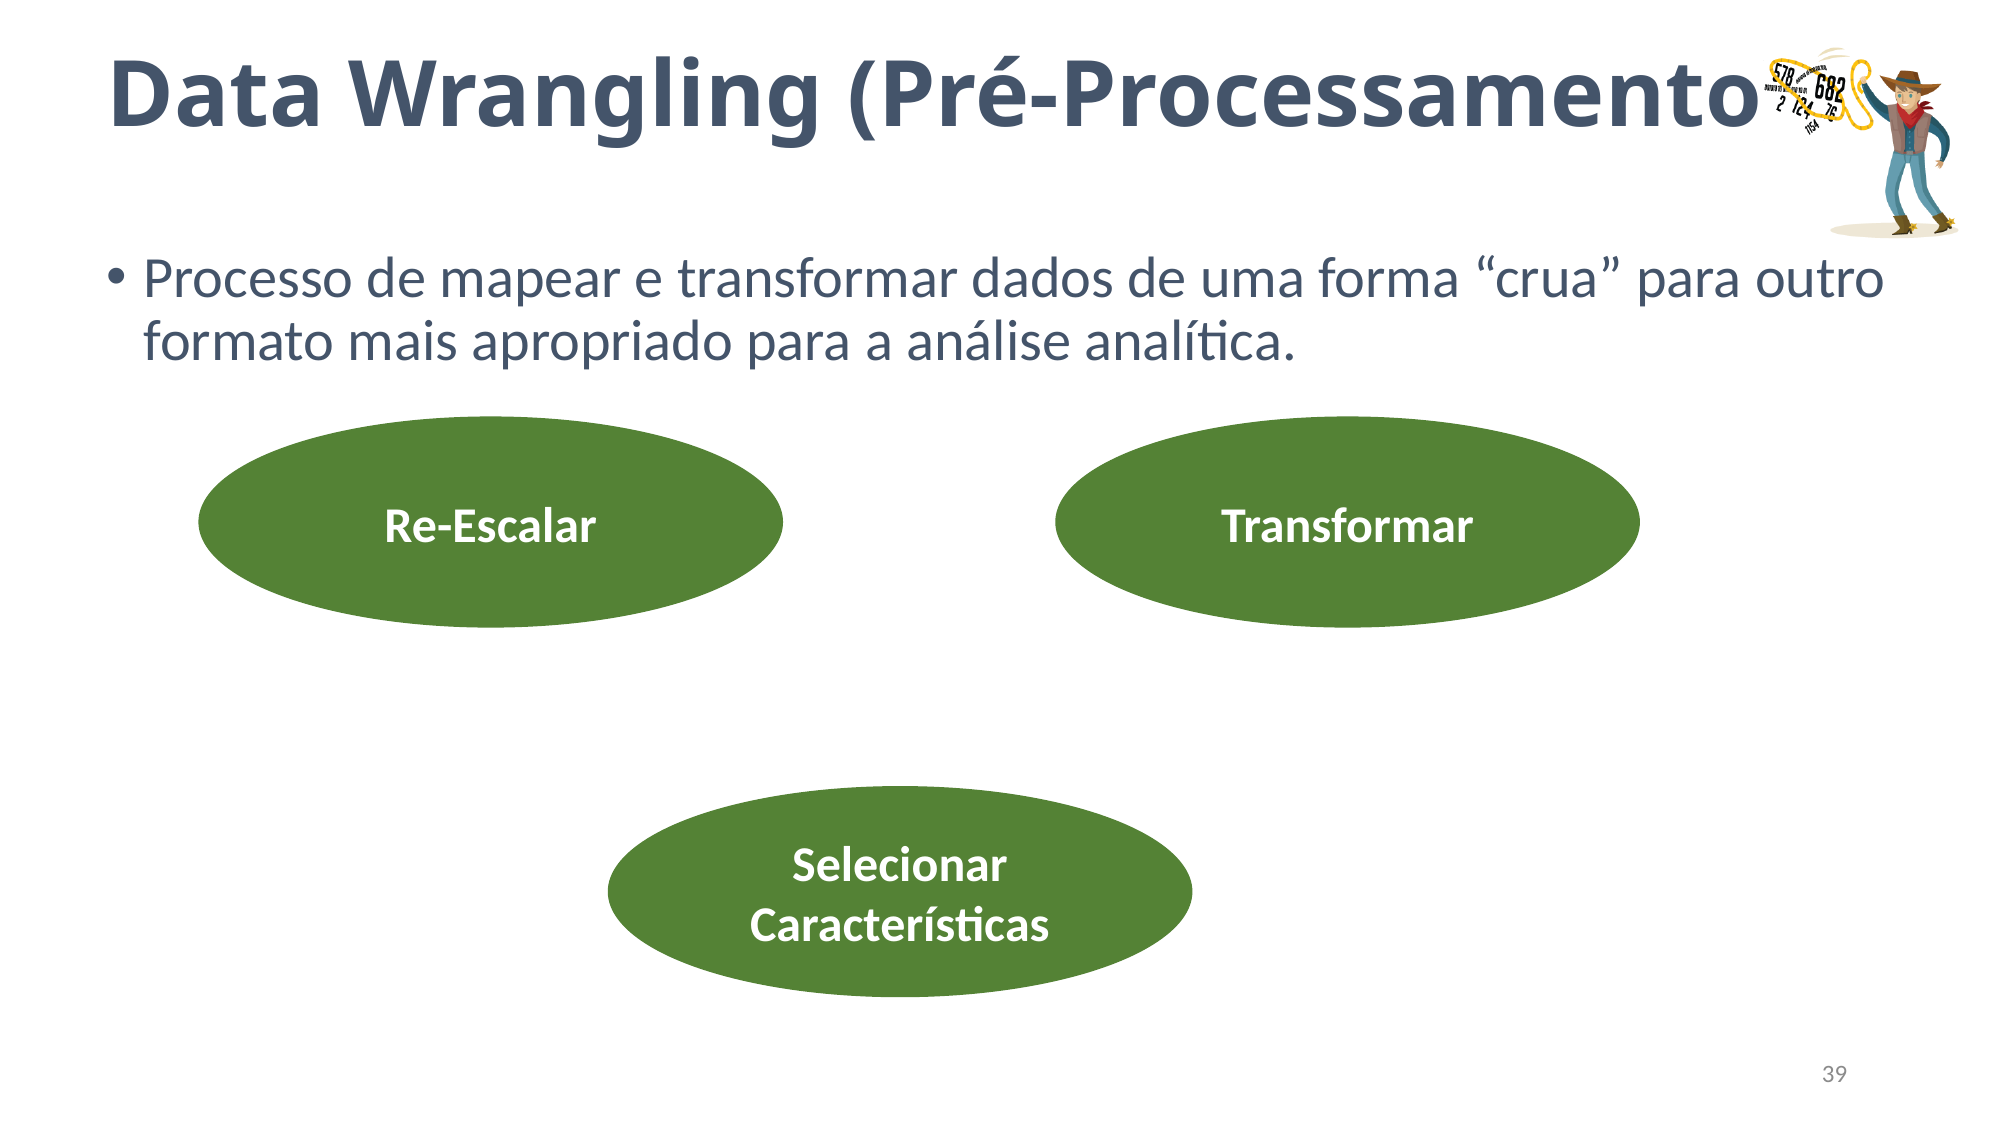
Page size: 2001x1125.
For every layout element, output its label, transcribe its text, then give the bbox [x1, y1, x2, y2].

title Data Wrangling (Pré-Processamento) [91, 15, 1946, 178]
slide_number 39 [1412, 1042, 1863, 1103]
text_box Transformar [1055, 416, 1640, 628]
list Processo de mapear e transformar dados de uma forma “crua” para outro formato mais apropriado para a análise analítica. [91, 239, 1946, 1014]
text_box Re-Escalar [198, 416, 784, 628]
picture [1764, 44, 1961, 240]
text_box Selecionar Características [607, 786, 1193, 998]
